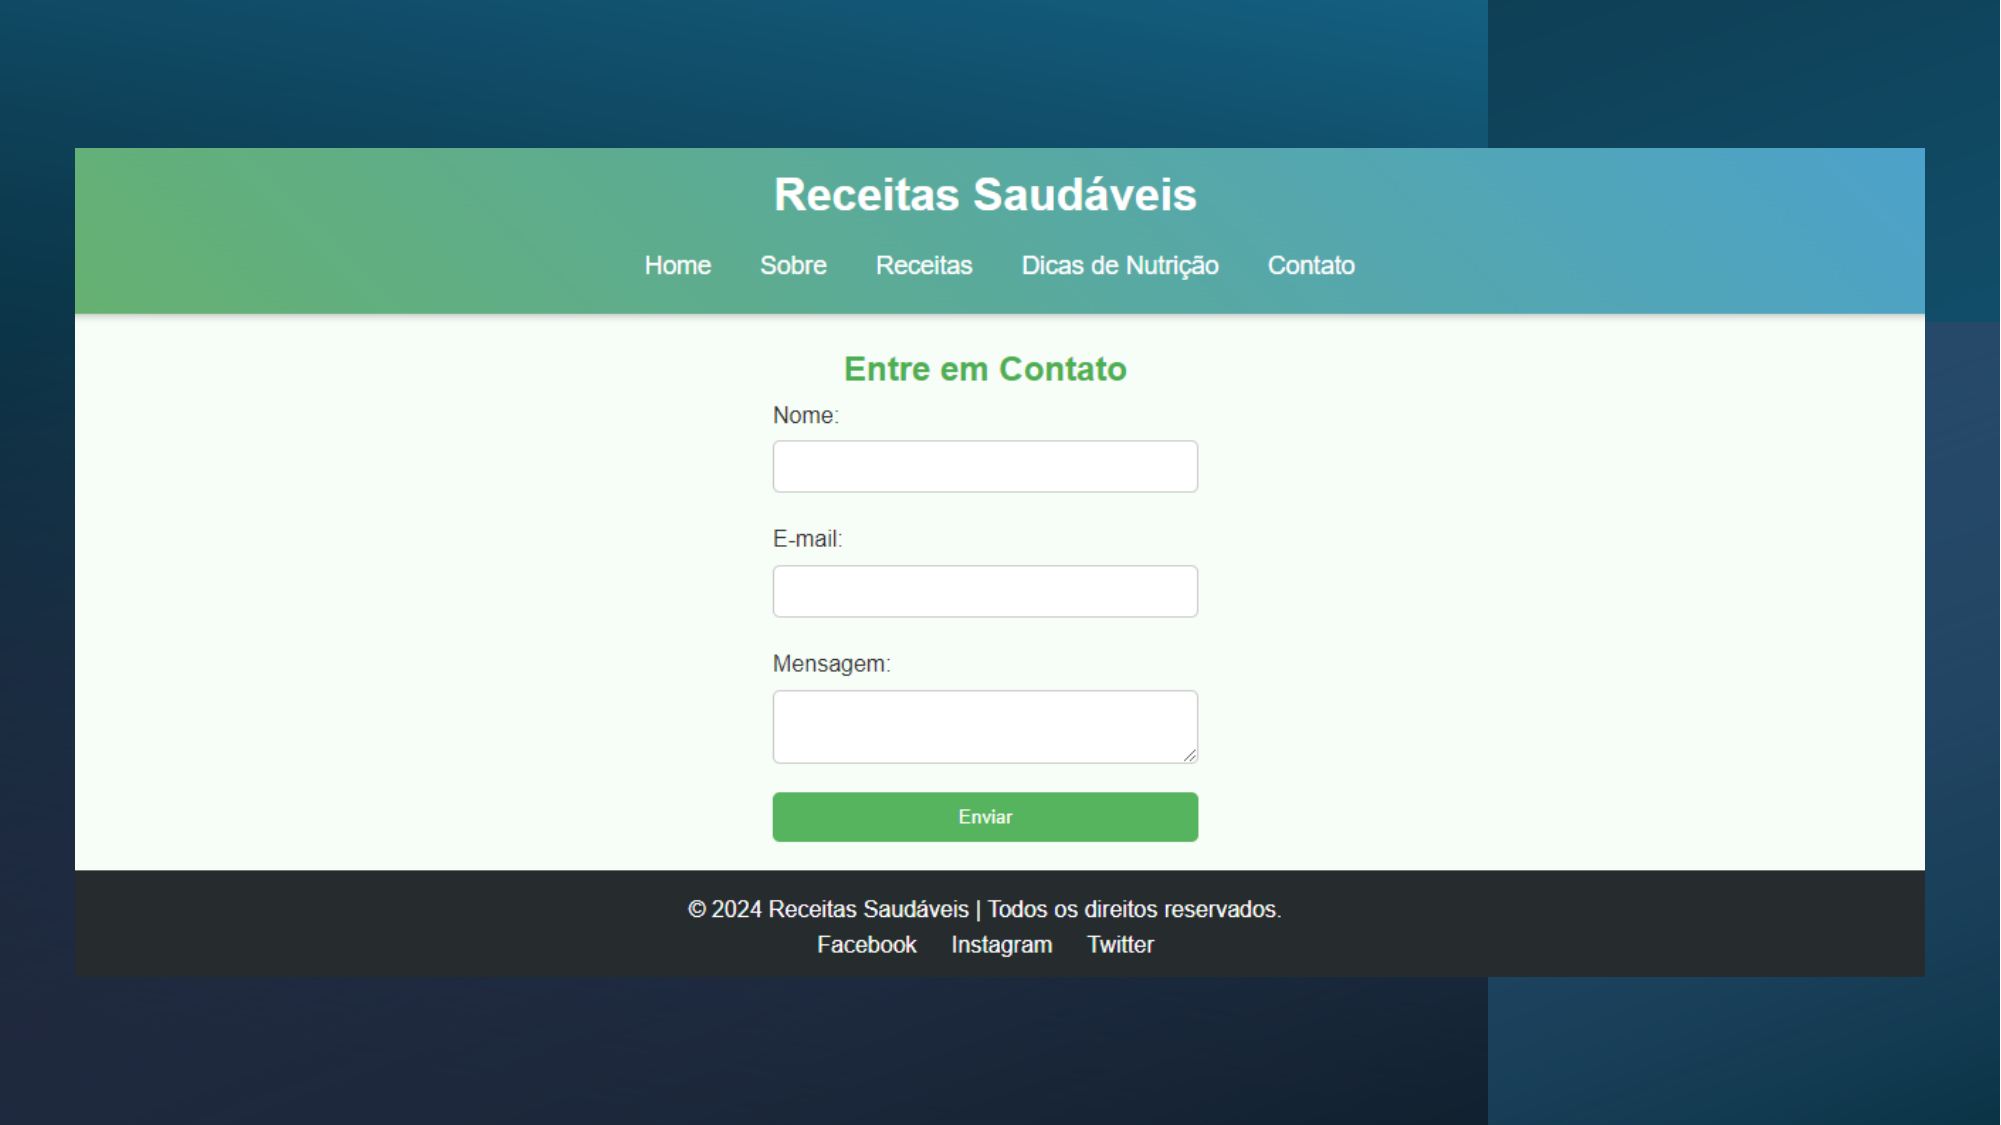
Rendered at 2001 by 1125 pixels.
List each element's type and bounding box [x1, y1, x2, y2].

text_box [0, 0, 1489, 321]
text_box [0, 321, 2000, 1125]
text_box [1489, 0, 2000, 321]
list [74, 148, 1926, 977]
